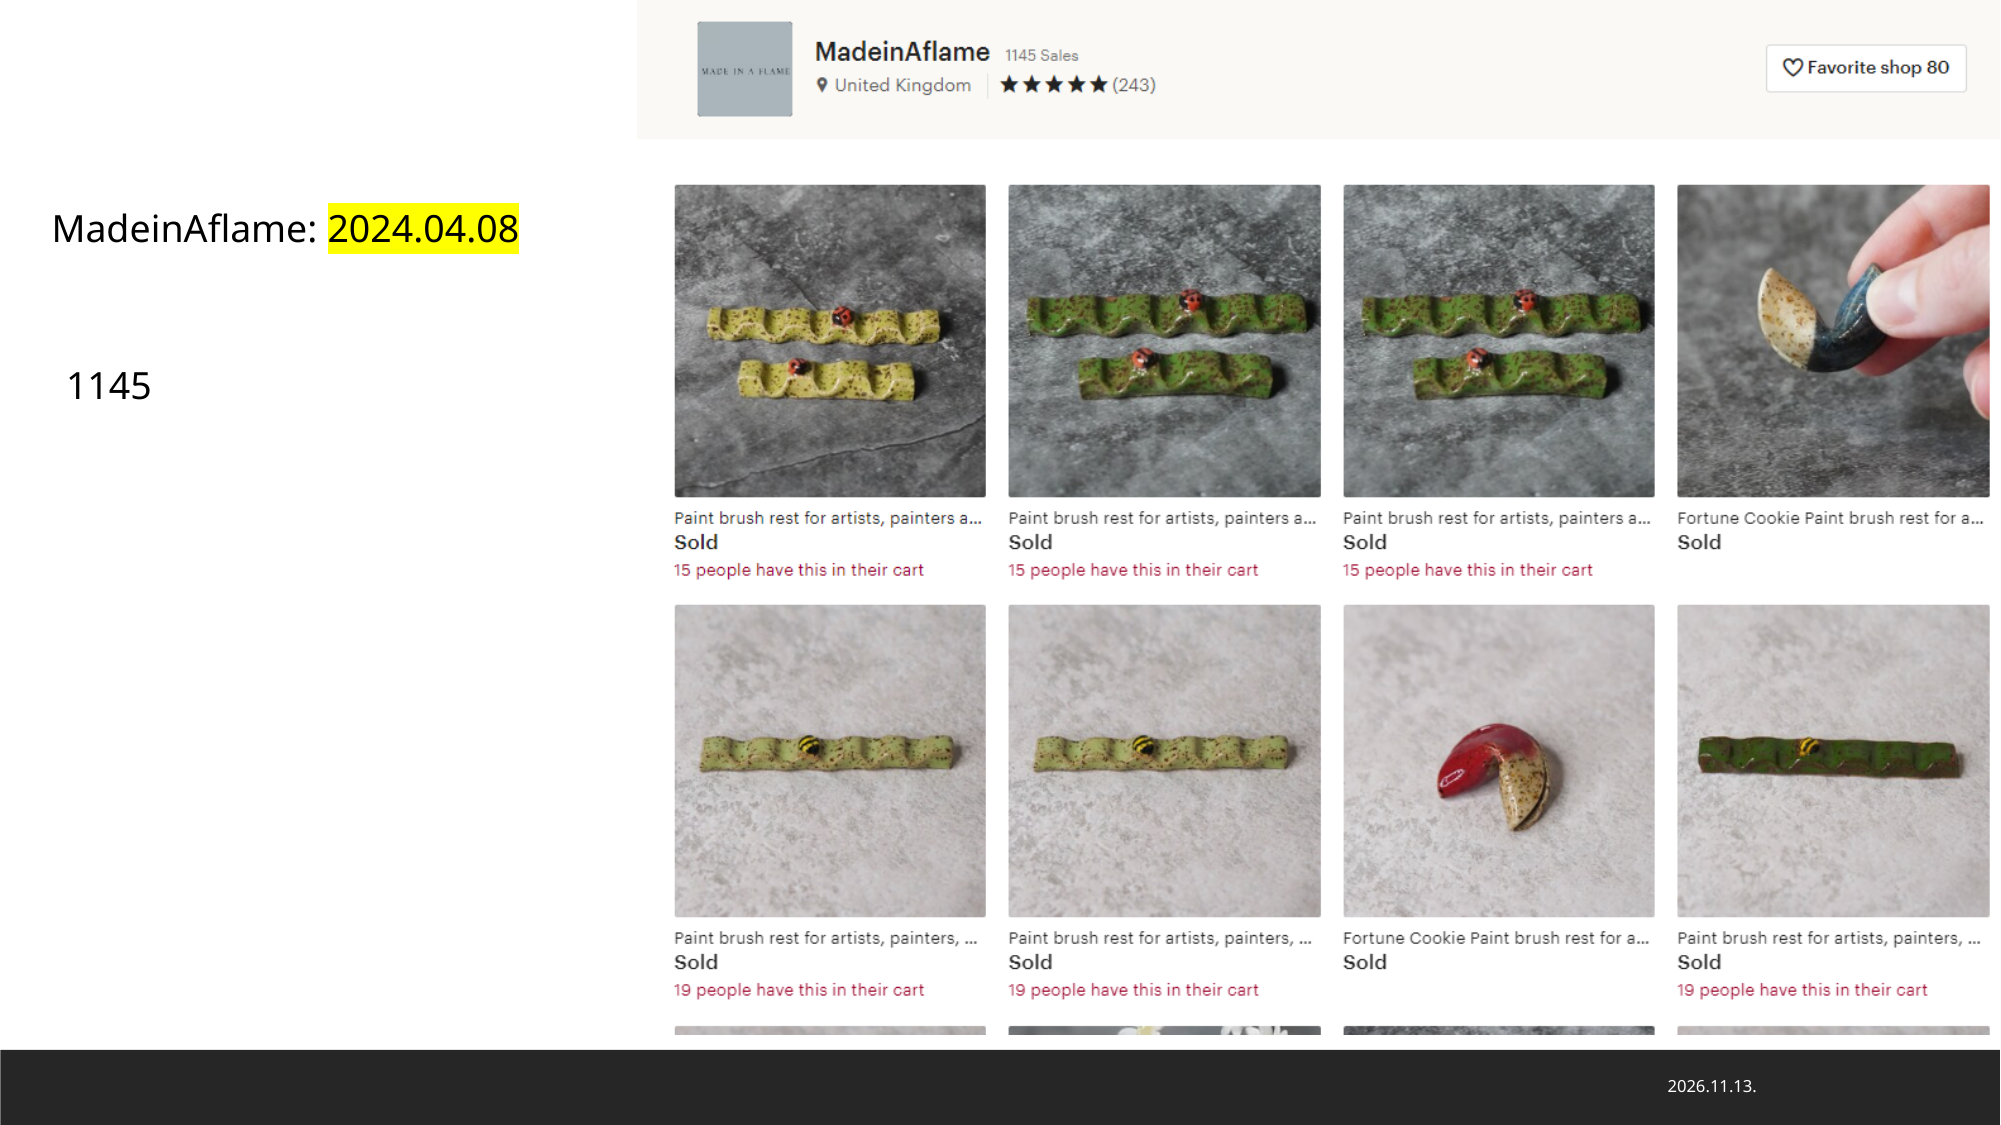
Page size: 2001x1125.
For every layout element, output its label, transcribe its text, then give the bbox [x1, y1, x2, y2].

slide_number 2024. 04. 19. [1348, 1057, 1773, 1118]
text_box 1145 [51, 354, 168, 415]
picture [637, 0, 2000, 1036]
text_box MadeinAflame: 2024.04.08 [36, 198, 535, 258]
